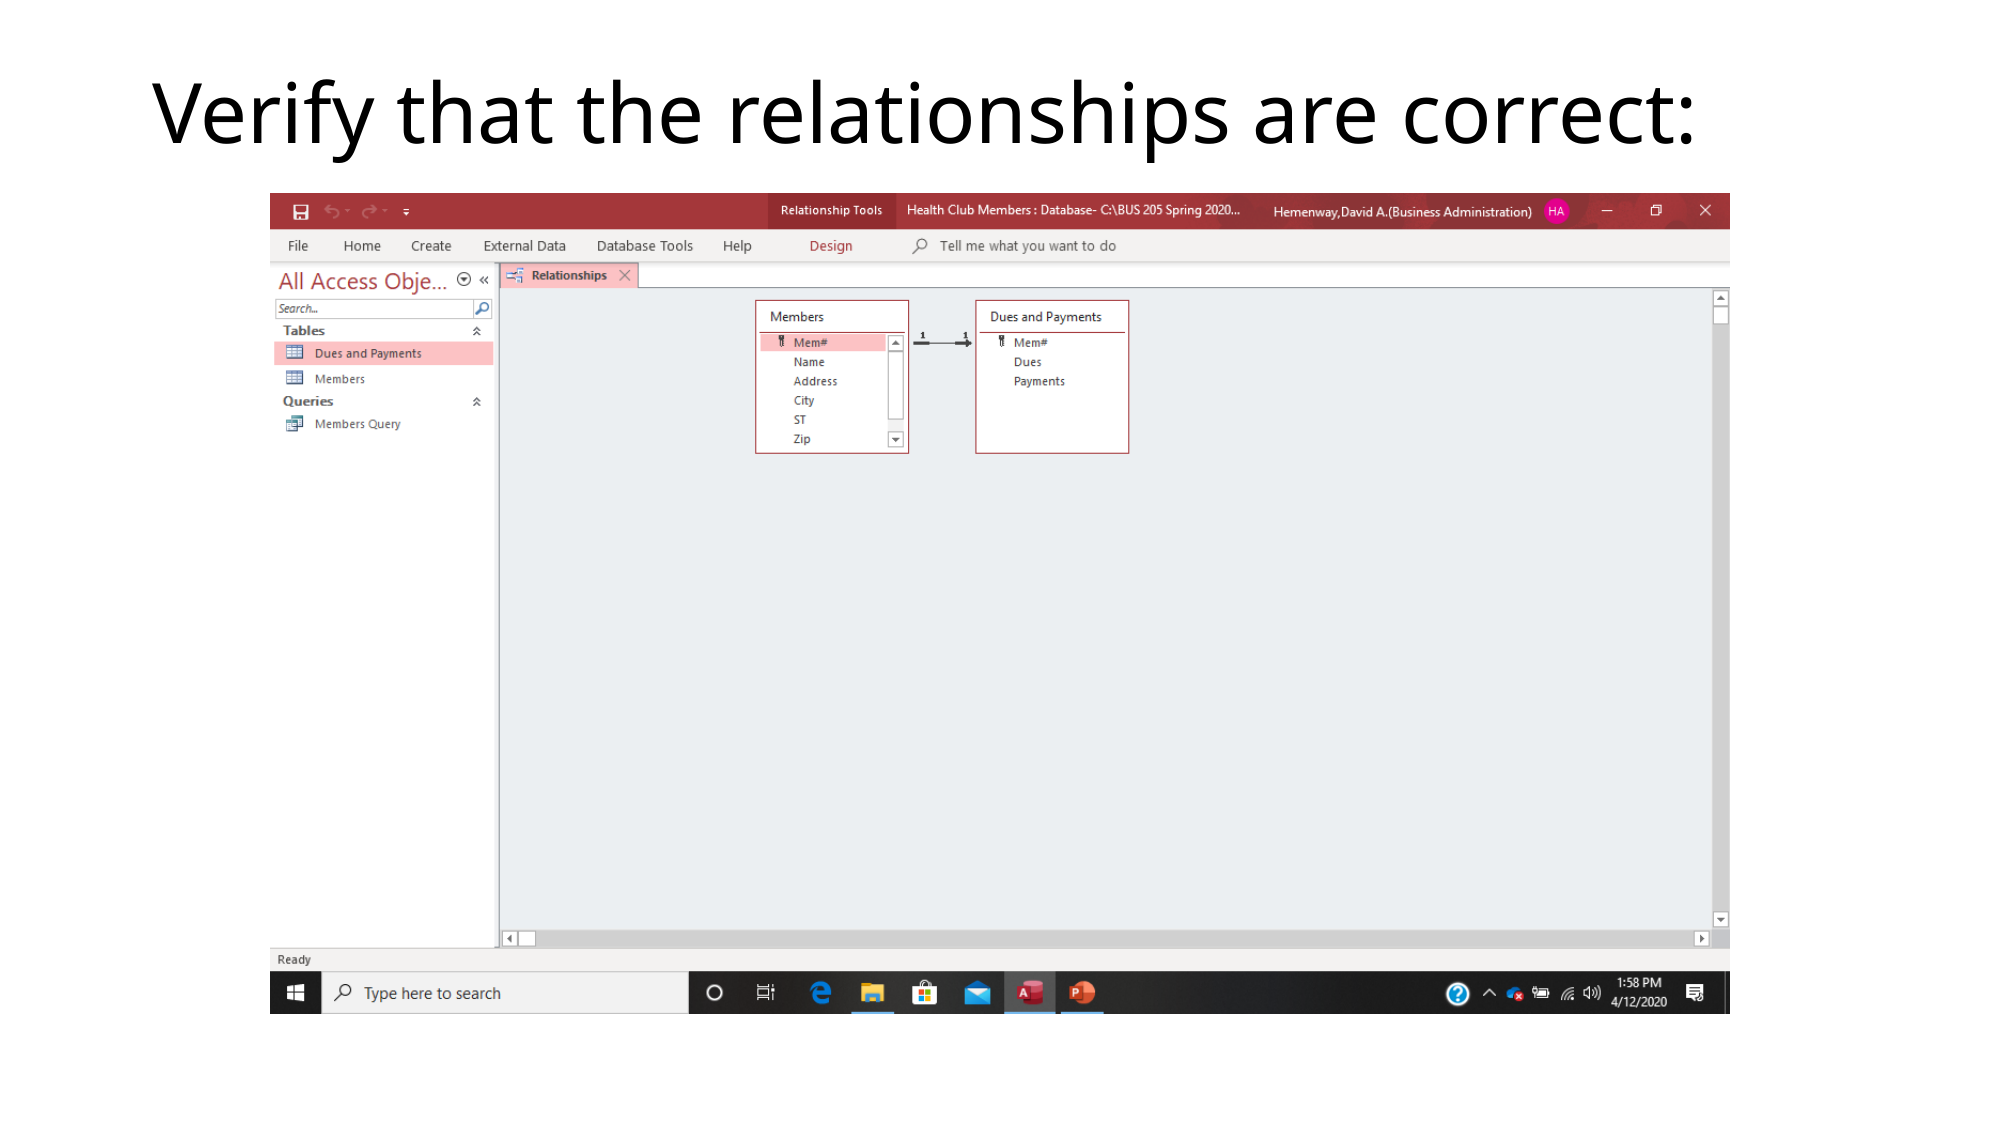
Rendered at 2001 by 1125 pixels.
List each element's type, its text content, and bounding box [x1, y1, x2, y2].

title Verify that the relationships are correct: [137, 59, 1863, 174]
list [270, 193, 1730, 1014]
